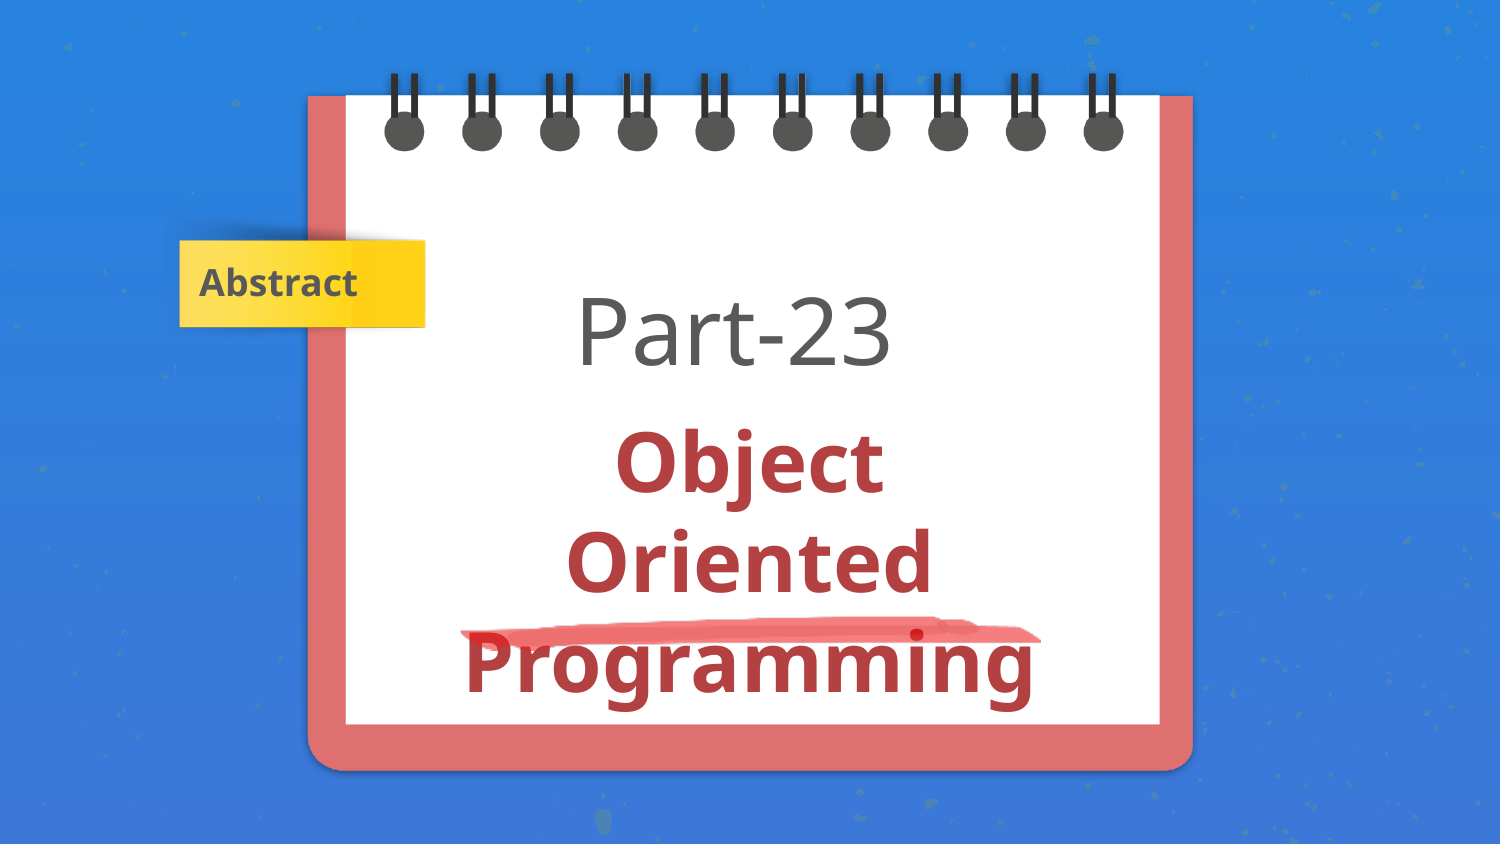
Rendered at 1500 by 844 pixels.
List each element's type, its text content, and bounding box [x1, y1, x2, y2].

title Object Oriented Programming [438, 394, 1062, 529]
title Part-23 [551, 260, 918, 395]
picture [136, 73, 1193, 771]
